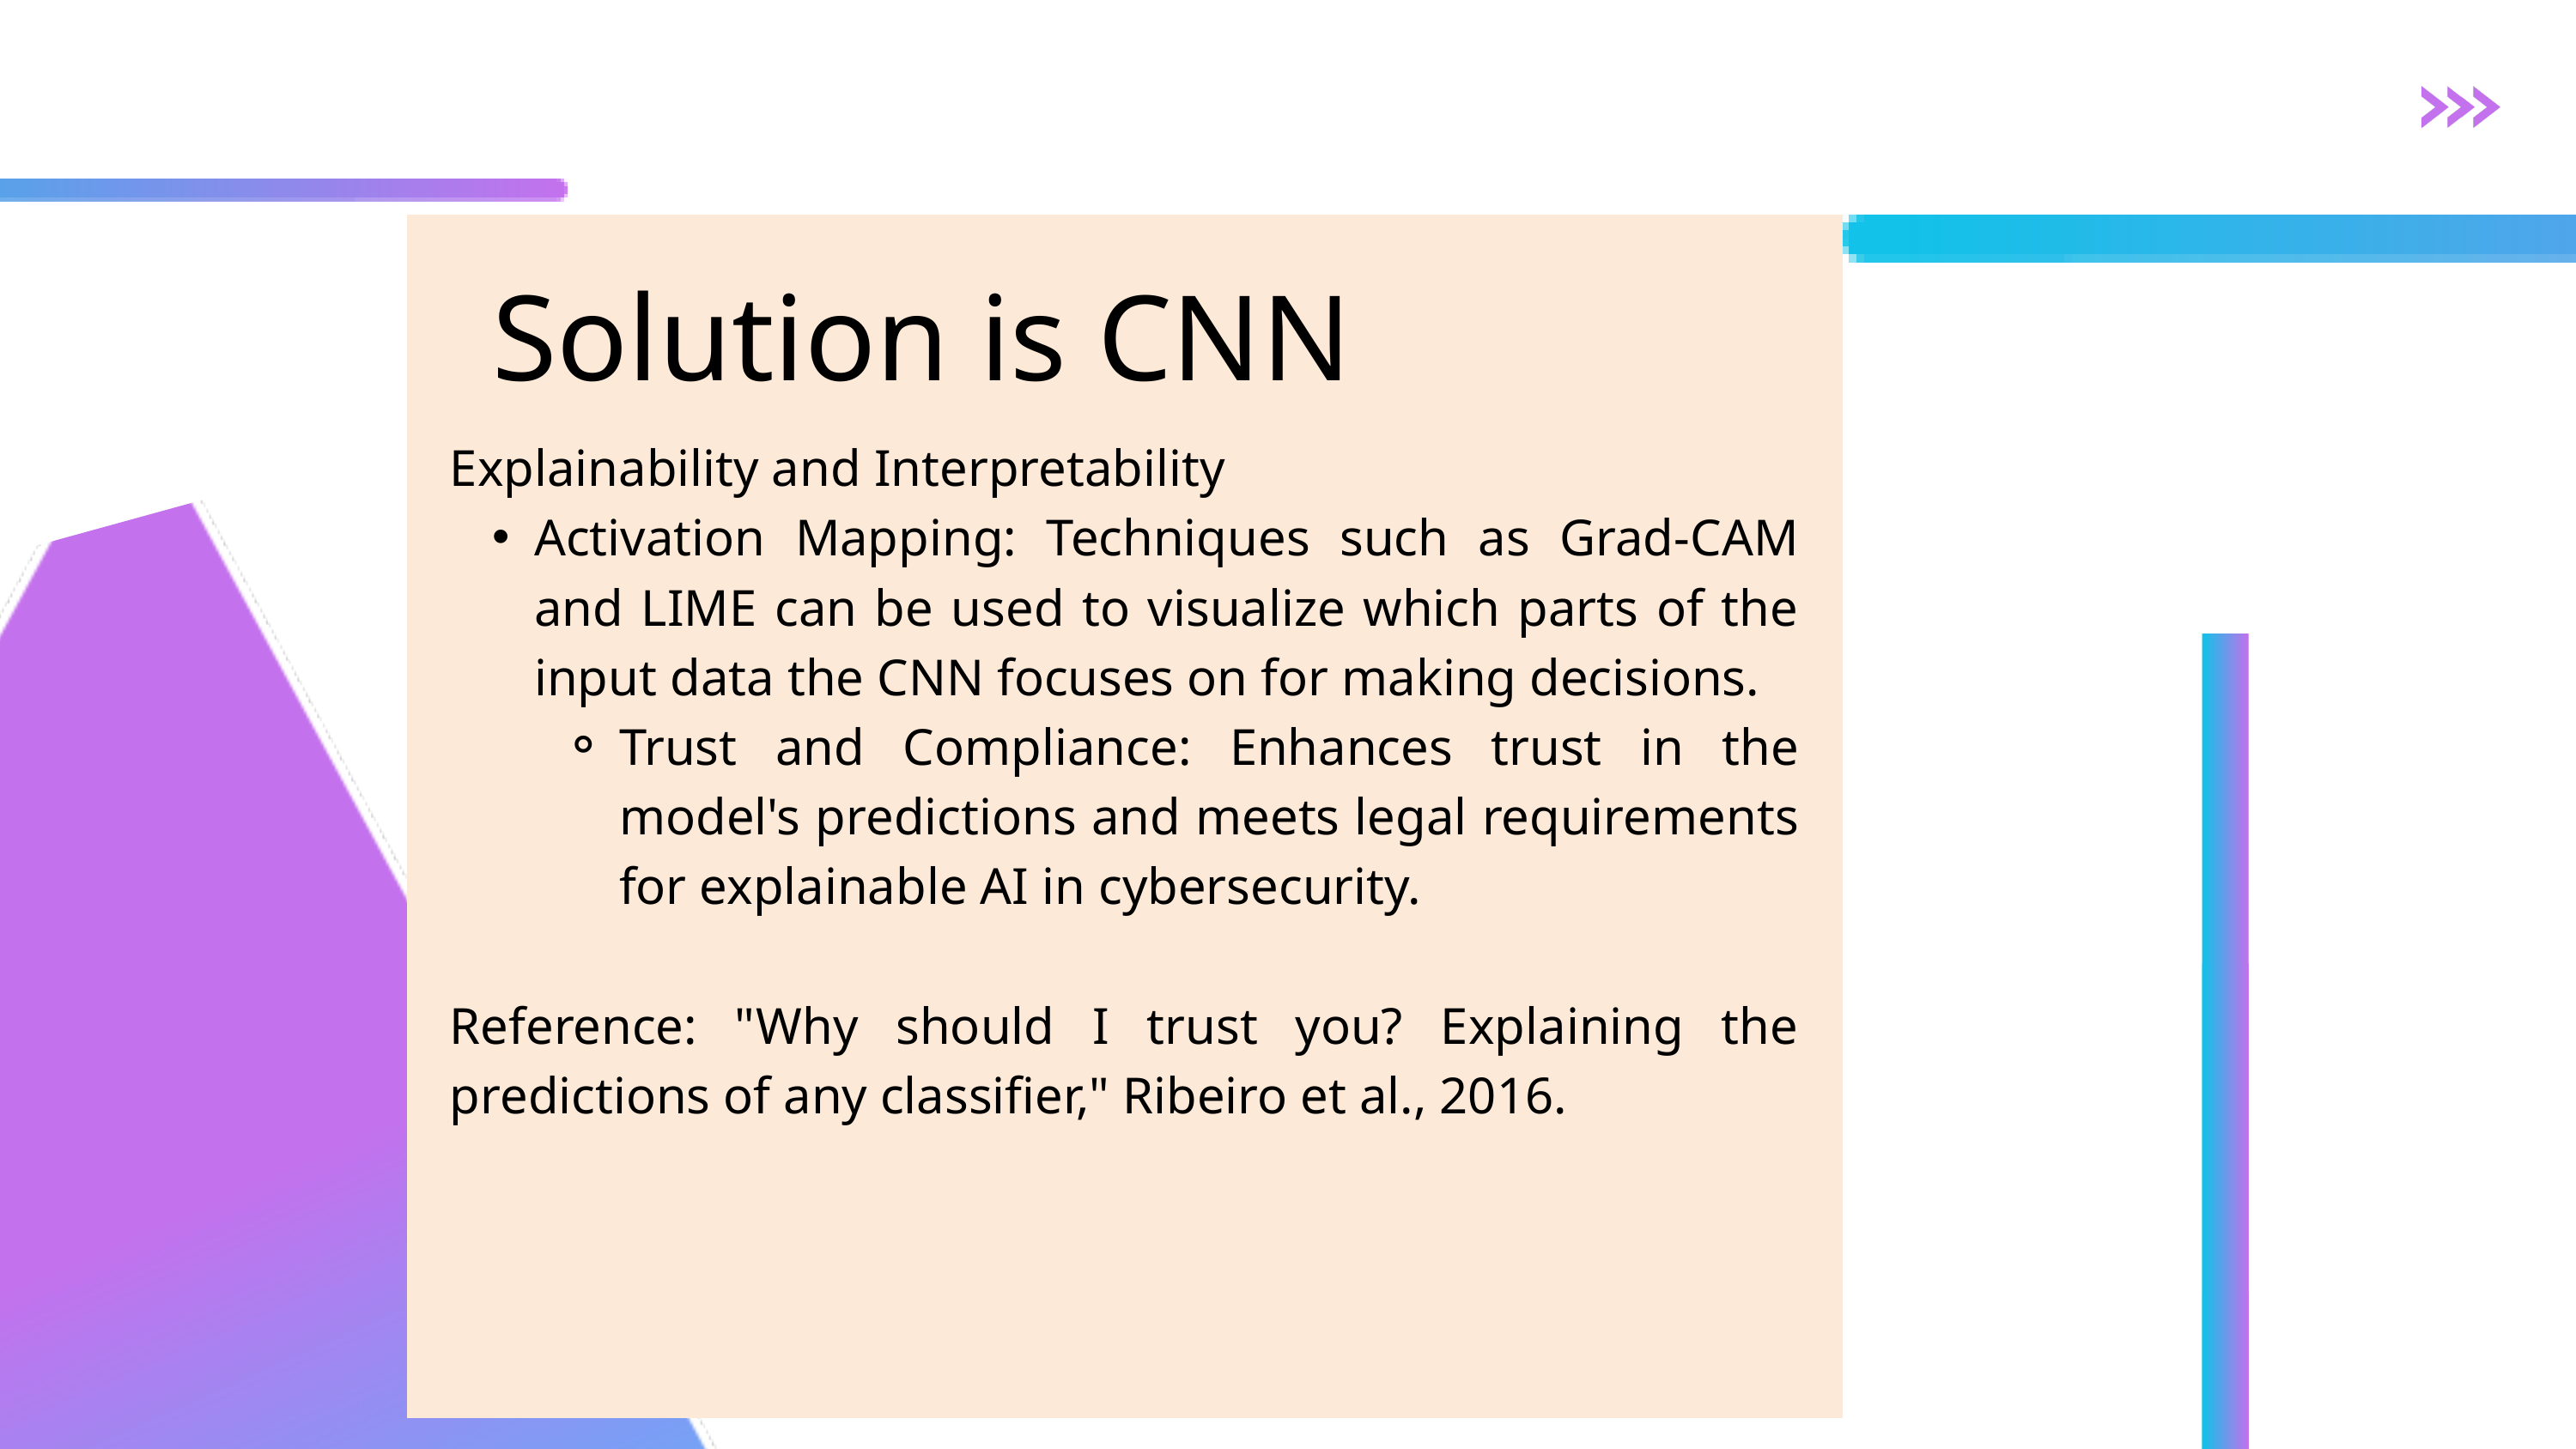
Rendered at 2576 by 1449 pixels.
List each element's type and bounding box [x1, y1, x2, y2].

text_box [1844, 215, 2576, 263]
text_box [0, 445, 931, 1449]
text_box [406, 214, 1843, 1419]
text_box [2202, 634, 2249, 1449]
text_box [0, 179, 568, 202]
text_box [2421, 86, 2500, 129]
